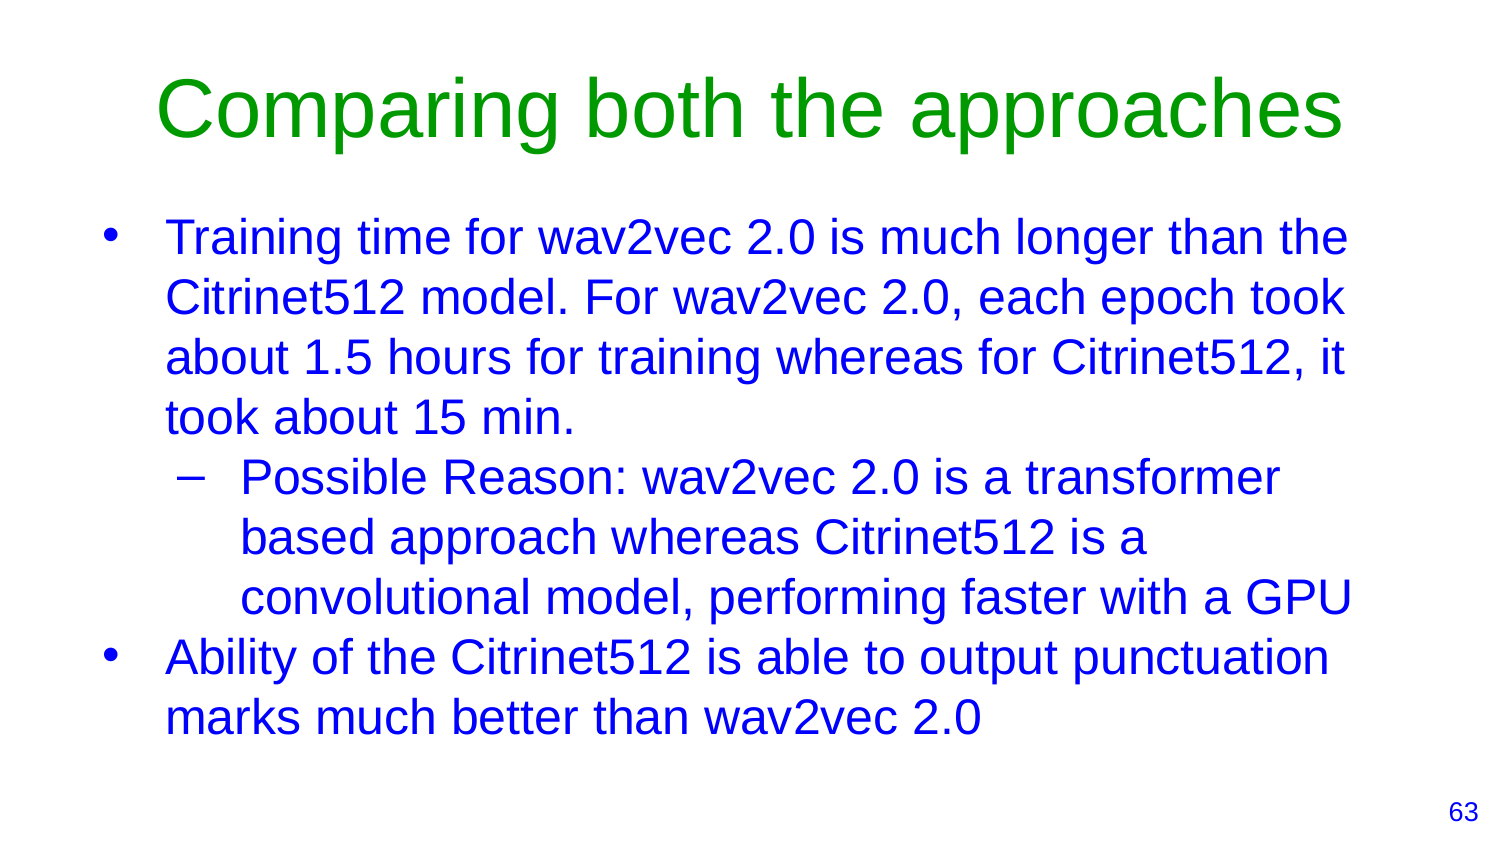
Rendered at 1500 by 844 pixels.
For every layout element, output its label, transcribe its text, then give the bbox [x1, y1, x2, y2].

list Training time for wav2vec 2.0 is much longer than the Citrinet512 model. For wav2vec 2.0, each epoch took about 1.5 hours for training whereas for Citrinet512, it took about 15 min. Possible Reason: wav2vec 2.0 is a transformer based approach whereas Citrinet512 is a convolutional model, performing faster with a GPU Ability of the Citrinet512 is able to output punctuation marks much better than wav2vec 2.0 [75, 196, 1425, 754]
slide_number ‹#› [1403, 779, 1494, 844]
title Comparing both the approaches [75, 33, 1425, 175]
